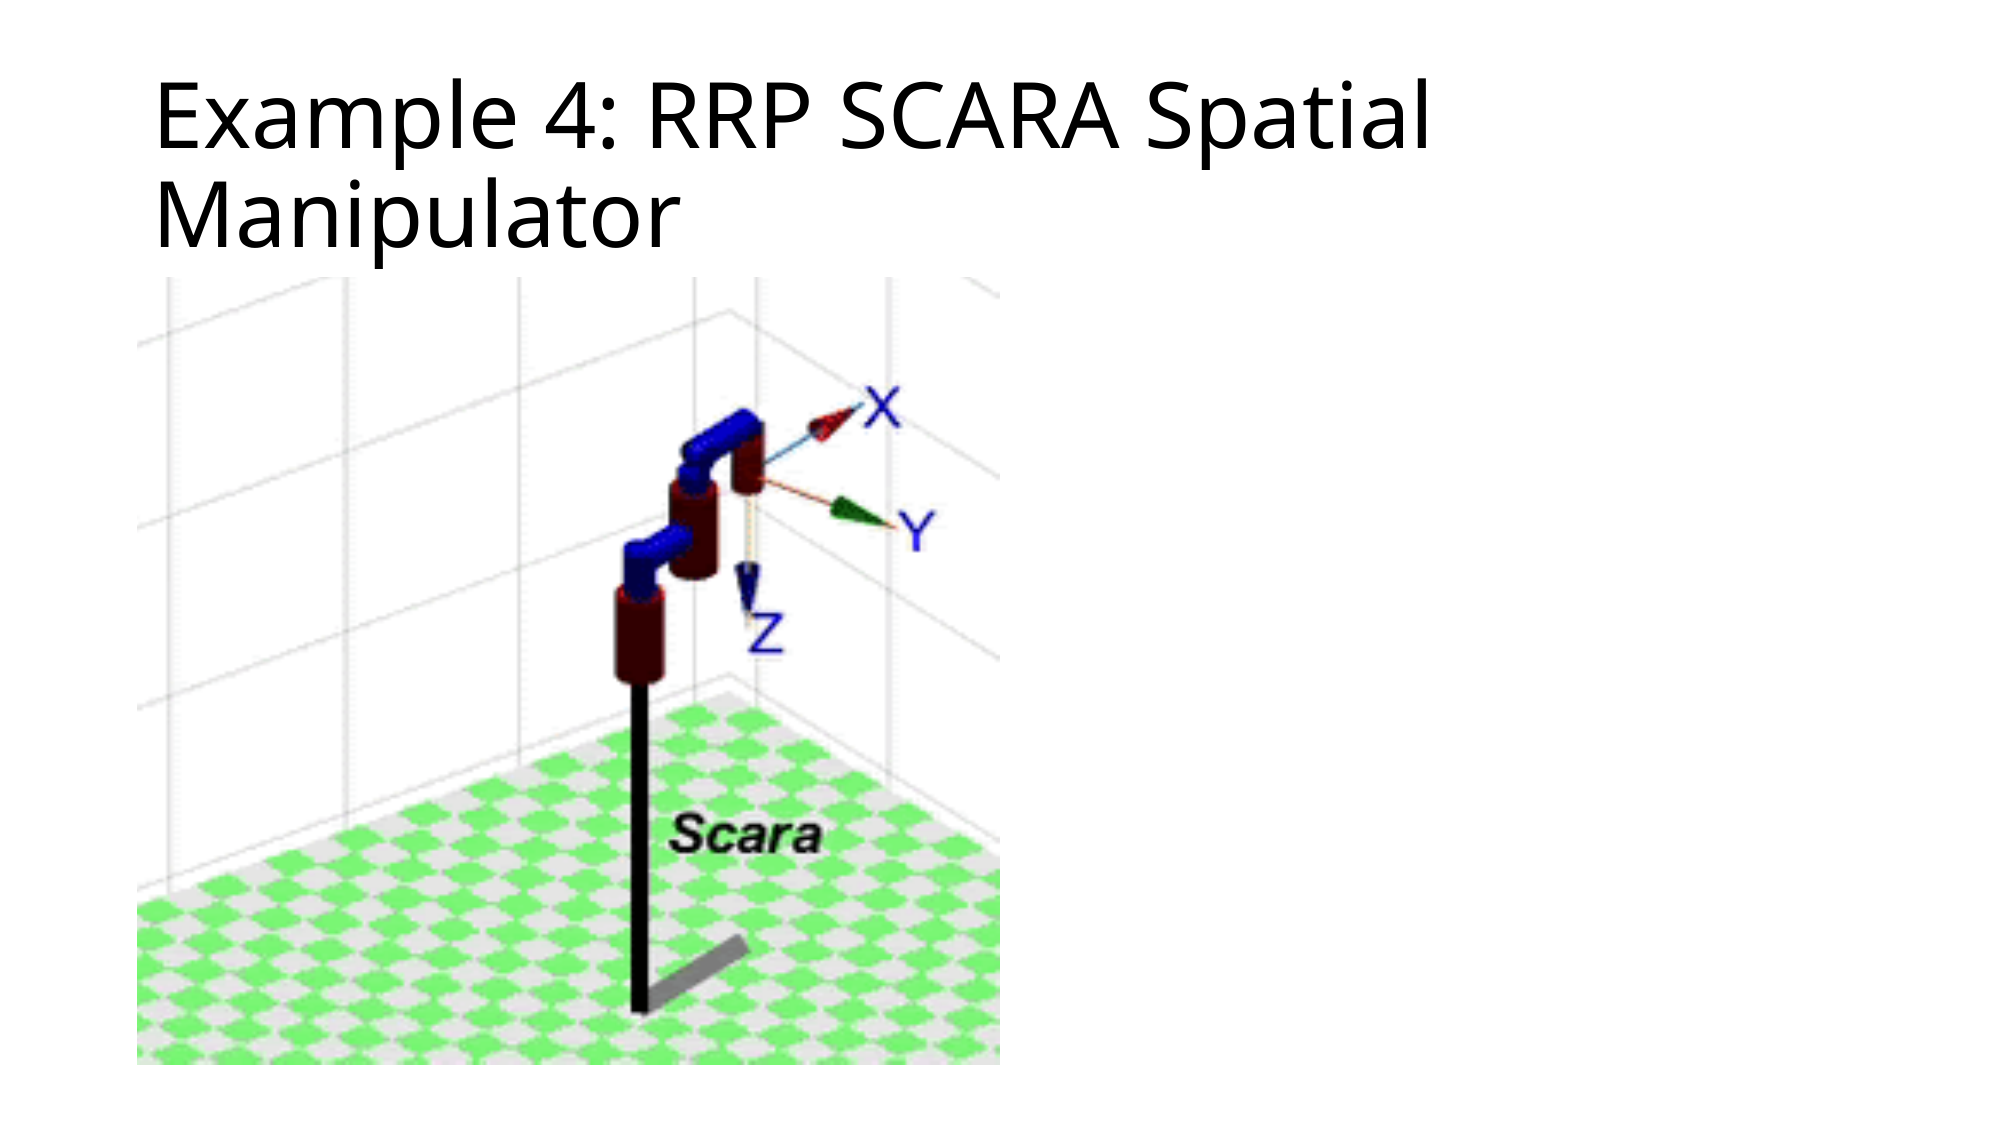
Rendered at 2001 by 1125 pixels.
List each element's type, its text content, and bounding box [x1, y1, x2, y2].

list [137, 277, 1000, 1066]
title Example 4: RRP SCARA Spatial Manipulator [137, 59, 1863, 278]
